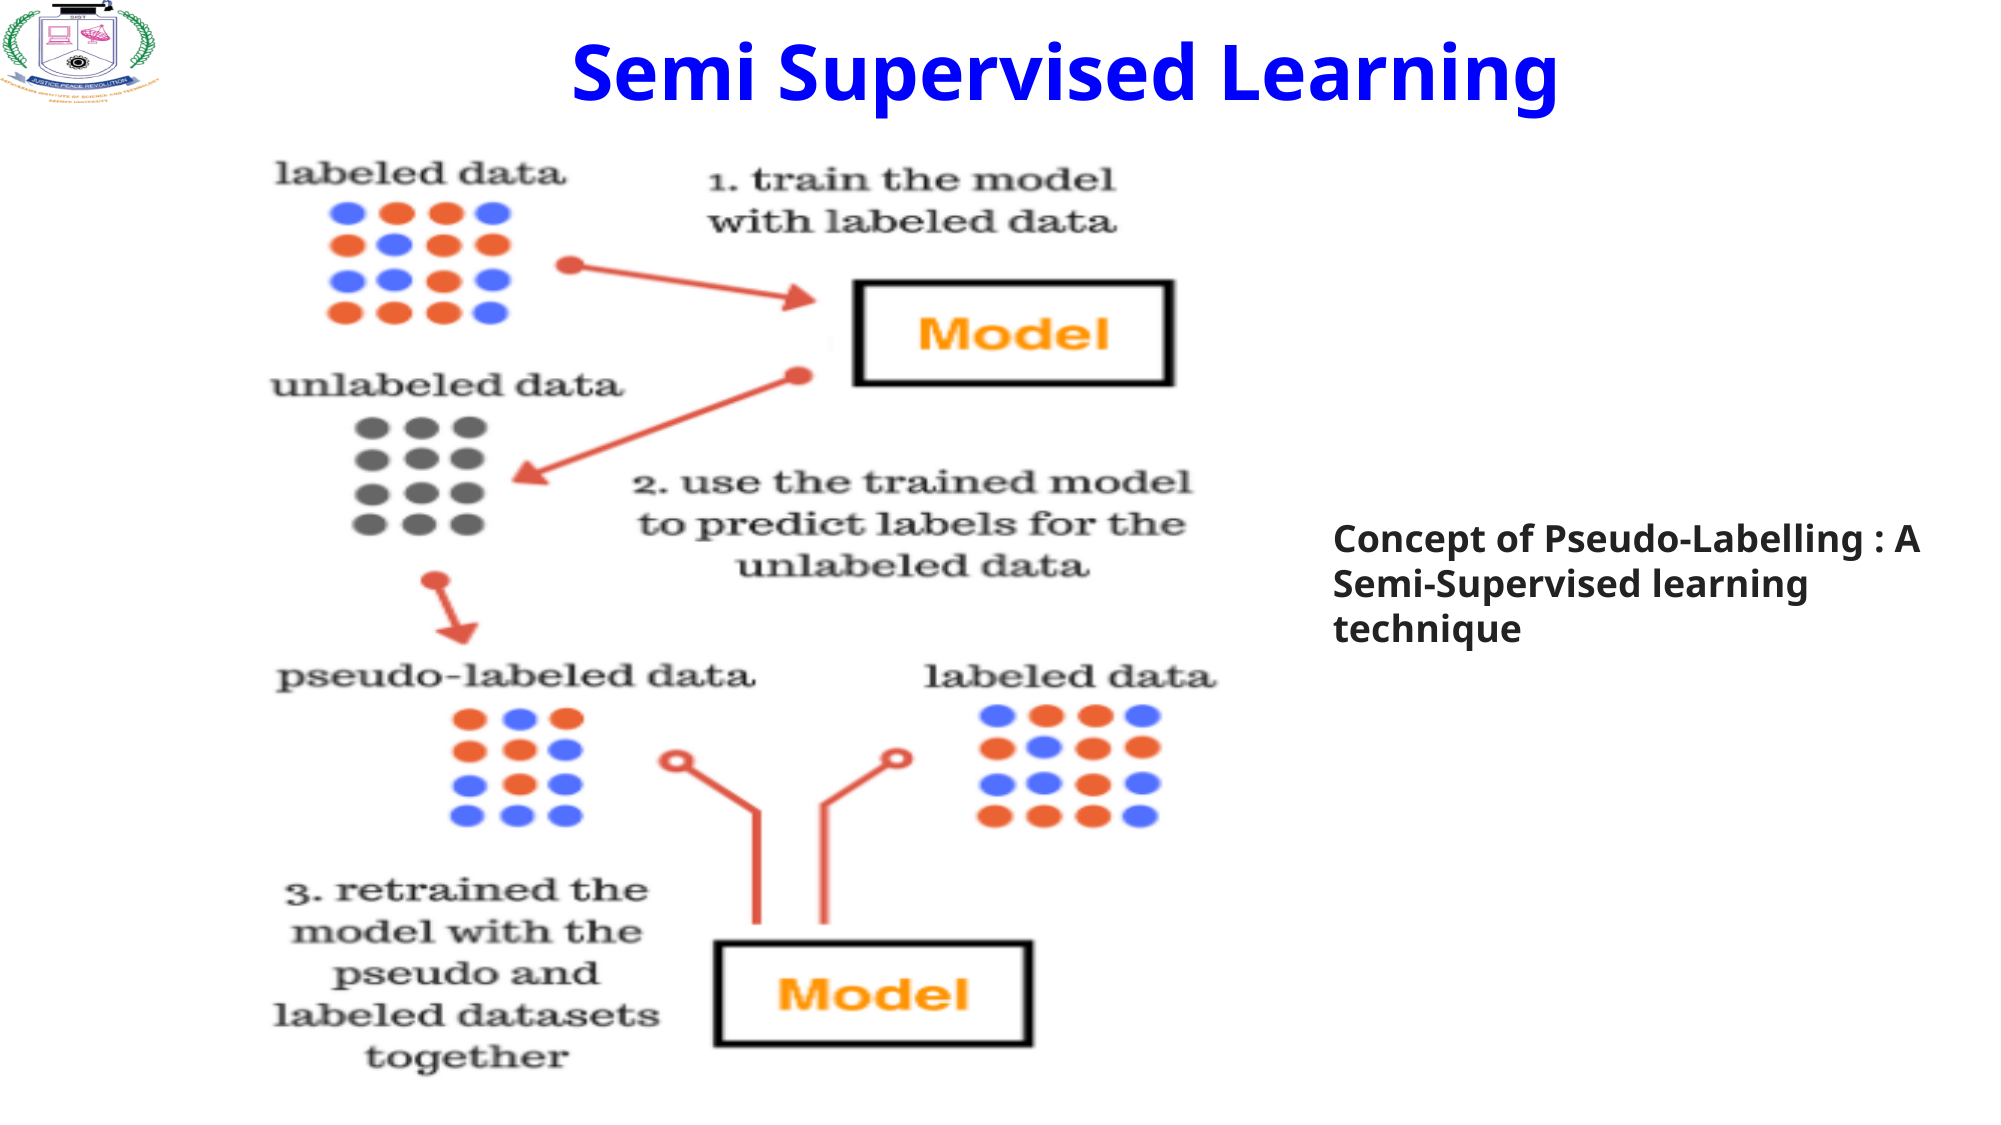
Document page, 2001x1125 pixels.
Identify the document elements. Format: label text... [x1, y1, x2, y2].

text_box Semi Supervised Learning [257, 24, 1876, 127]
picture [0, 0, 159, 103]
picture [184, 126, 1437, 1115]
text_box Concept of Pseudo-Labelling : A Semi-Supervised learning technique [1437, 507, 1946, 703]
